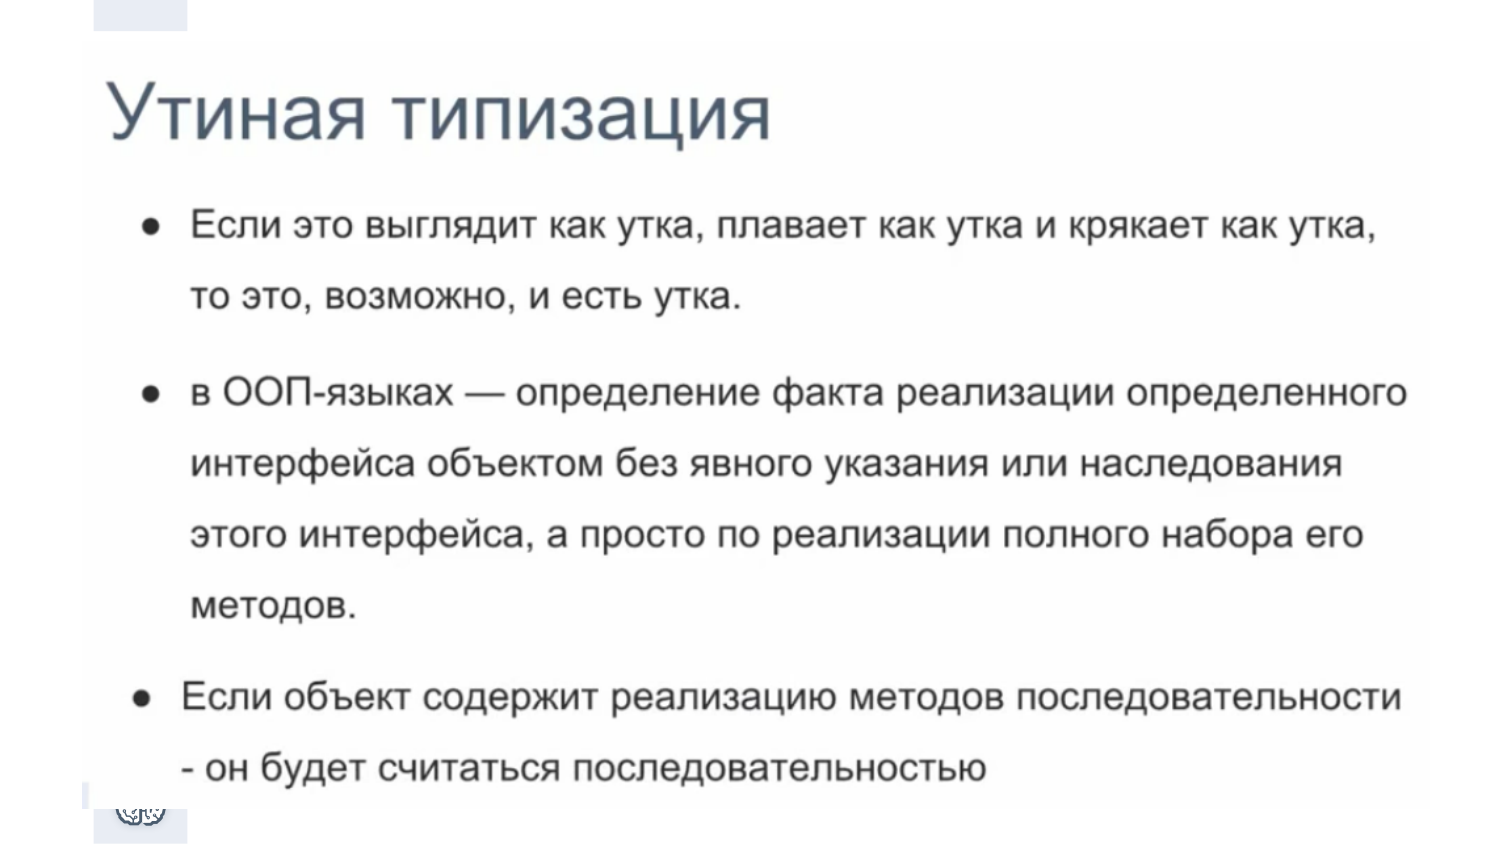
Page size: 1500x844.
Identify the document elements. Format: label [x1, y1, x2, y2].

picture [81, 41, 1430, 834]
